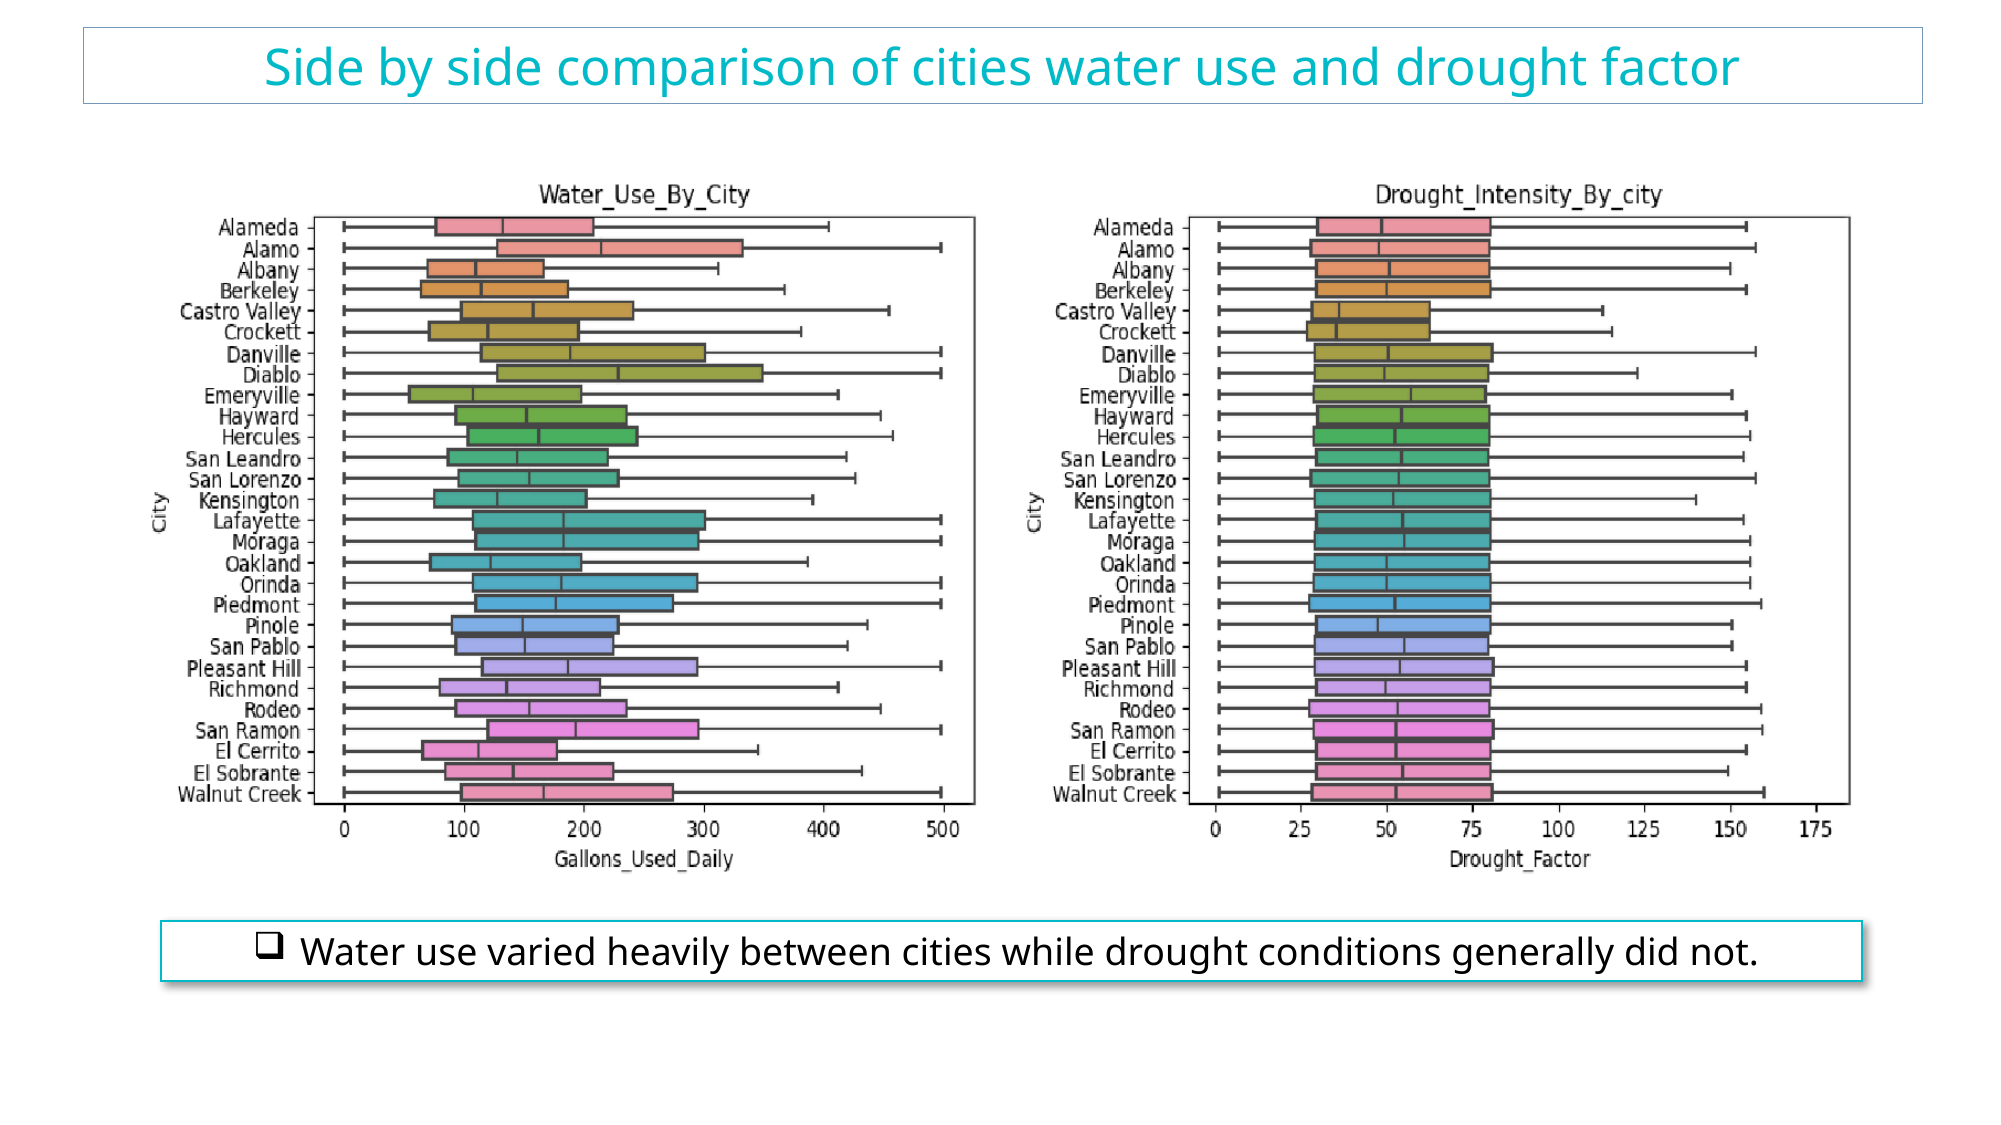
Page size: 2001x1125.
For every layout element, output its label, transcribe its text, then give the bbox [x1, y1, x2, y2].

text_box Water use varied heavily between cities while drought conditions generally did not. [160, 920, 1863, 982]
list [1012, 168, 1863, 887]
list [137, 168, 988, 887]
text_box Side by side comparison of cities water use and drought factor [83, 27, 1923, 104]
